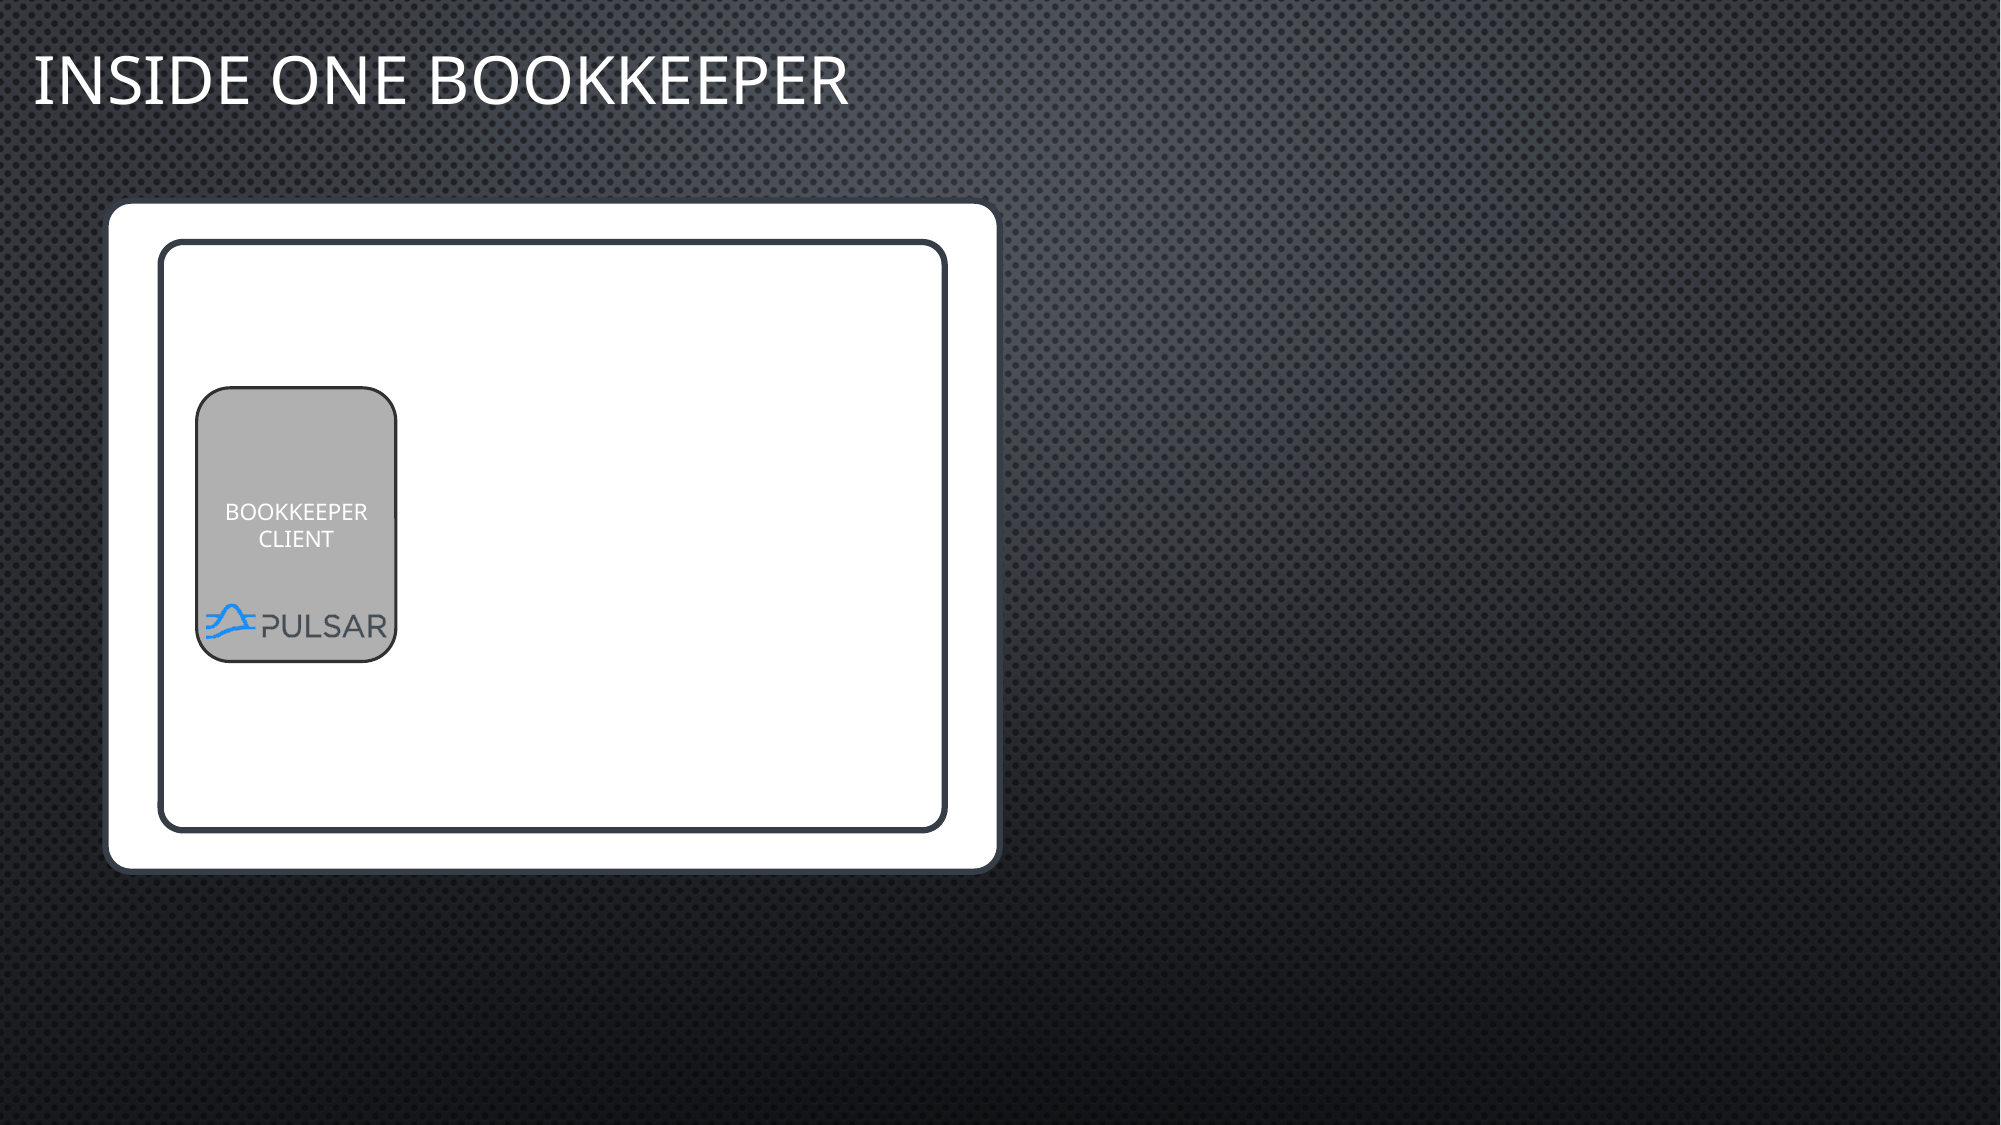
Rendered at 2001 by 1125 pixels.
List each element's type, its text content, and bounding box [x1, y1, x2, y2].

text_box BOOKKEEPER CLIENT [195, 386, 398, 664]
title Inside One bookkeeper [18, 0, 1644, 235]
text_box [159, 240, 947, 832]
text_box [103, 235, 1002, 874]
picture [205, 603, 387, 639]
